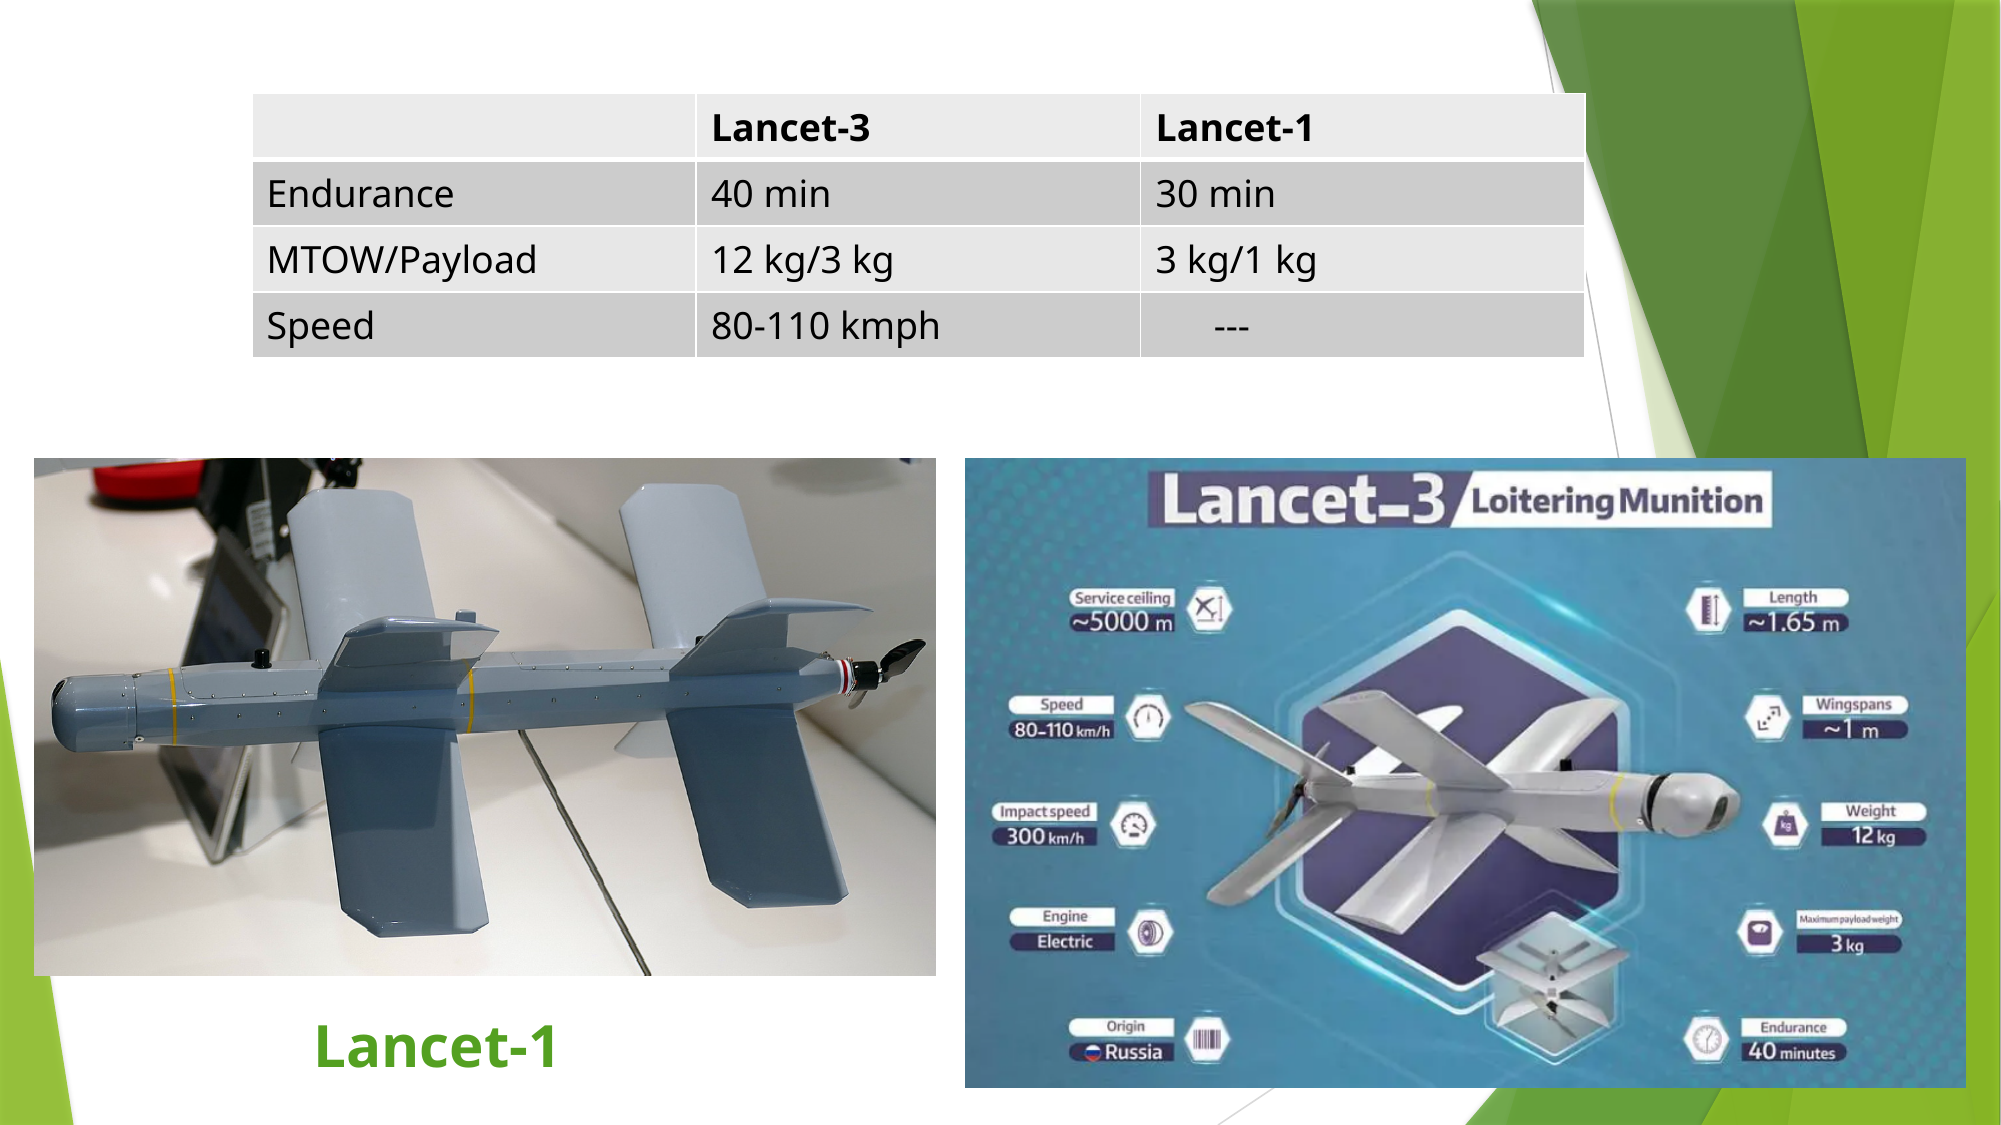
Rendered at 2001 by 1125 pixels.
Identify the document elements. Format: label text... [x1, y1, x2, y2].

table_header Lancet-3 [697, 94, 1140, 157]
picture [965, 458, 1967, 1088]
table_header Lancet-1 [1141, 94, 1584, 157]
text_box Lancet-1 [298, 1001, 724, 1087]
table_cell MTOW/Payload [253, 227, 695, 291]
table_cell Speed [253, 293, 695, 357]
table_cell 12 kg/3 kg [697, 227, 1140, 291]
table_cell 3 kg/1 kg [1141, 227, 1584, 291]
picture [33, 458, 936, 977]
table_cell 80-110 kmph [697, 293, 1140, 357]
table_cell Endurance [253, 162, 695, 225]
table_cell --- [1141, 293, 1584, 357]
table_cell 30 min [1141, 162, 1584, 225]
table_header [253, 94, 695, 157]
table_cell 40 min [697, 162, 1140, 225]
